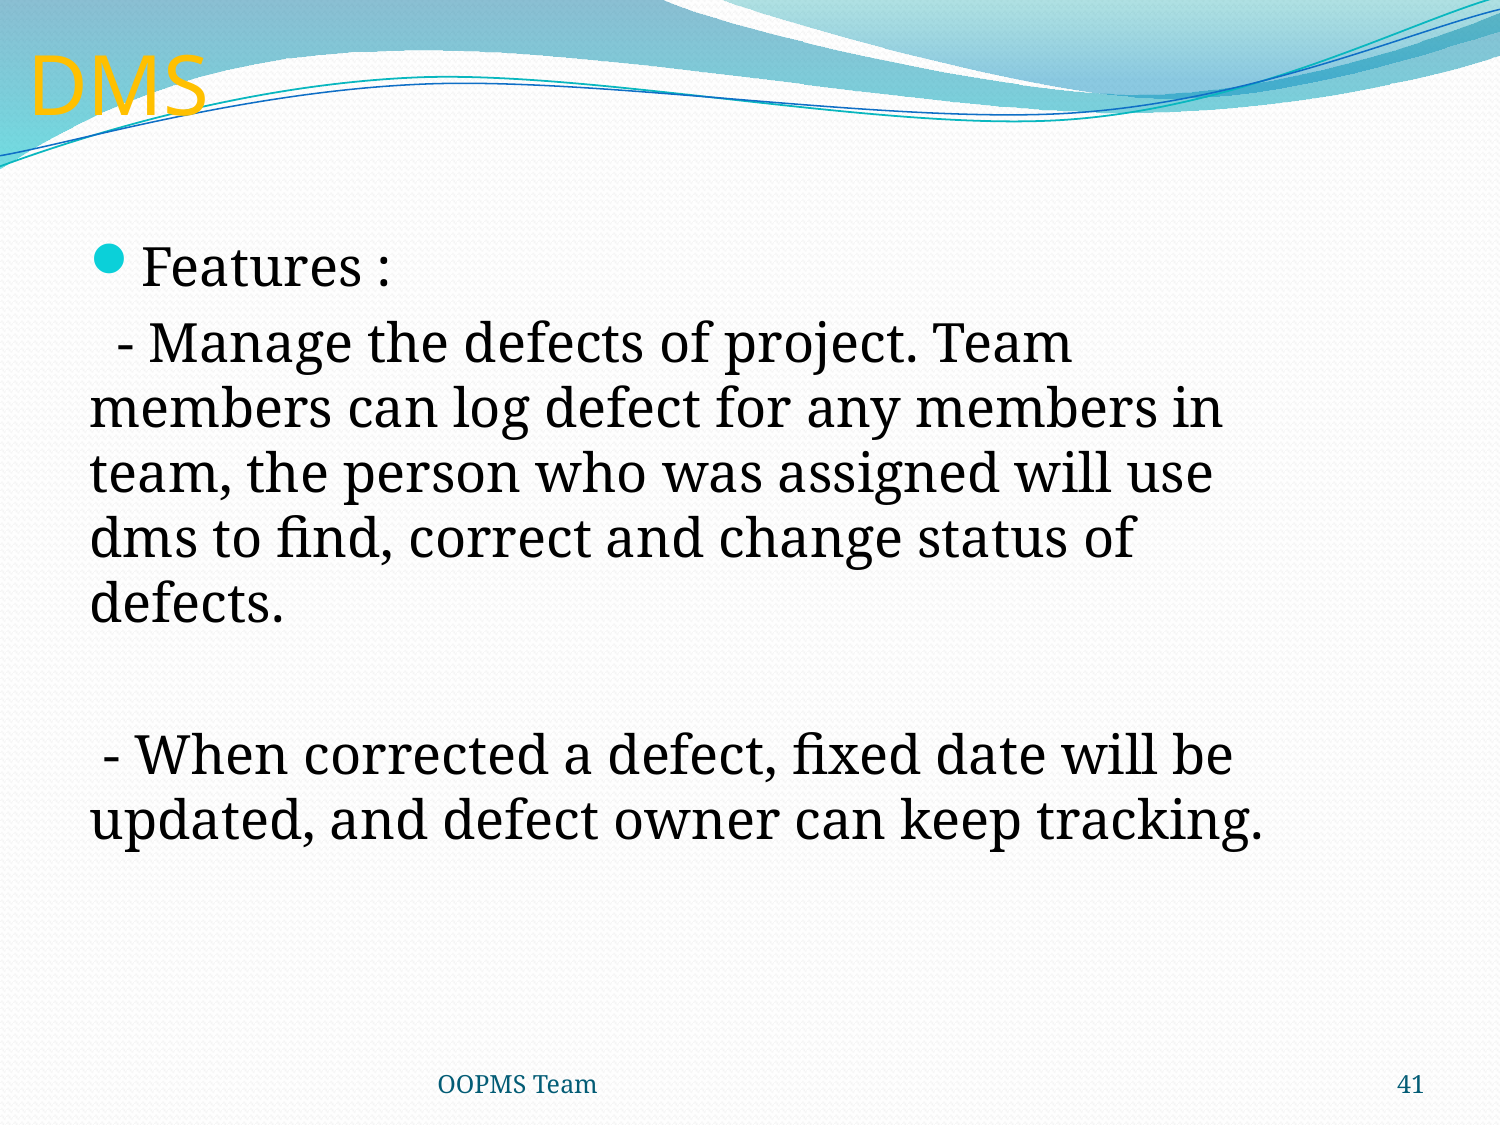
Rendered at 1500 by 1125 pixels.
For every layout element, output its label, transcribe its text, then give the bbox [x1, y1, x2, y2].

text_box DMS [12, 24, 1388, 140]
list Features : - Manage the defects of project. Team members can log defect for any members in team, the person who was assigned will use dms to find, correct and change status of defects. - When corrected a defect, fixed date will be updated, and defect owner can keep tracking. [75, 224, 1325, 1013]
footer OOPMS Team [437, 1042, 988, 1103]
slide_number 41 [1299, 1042, 1425, 1103]
